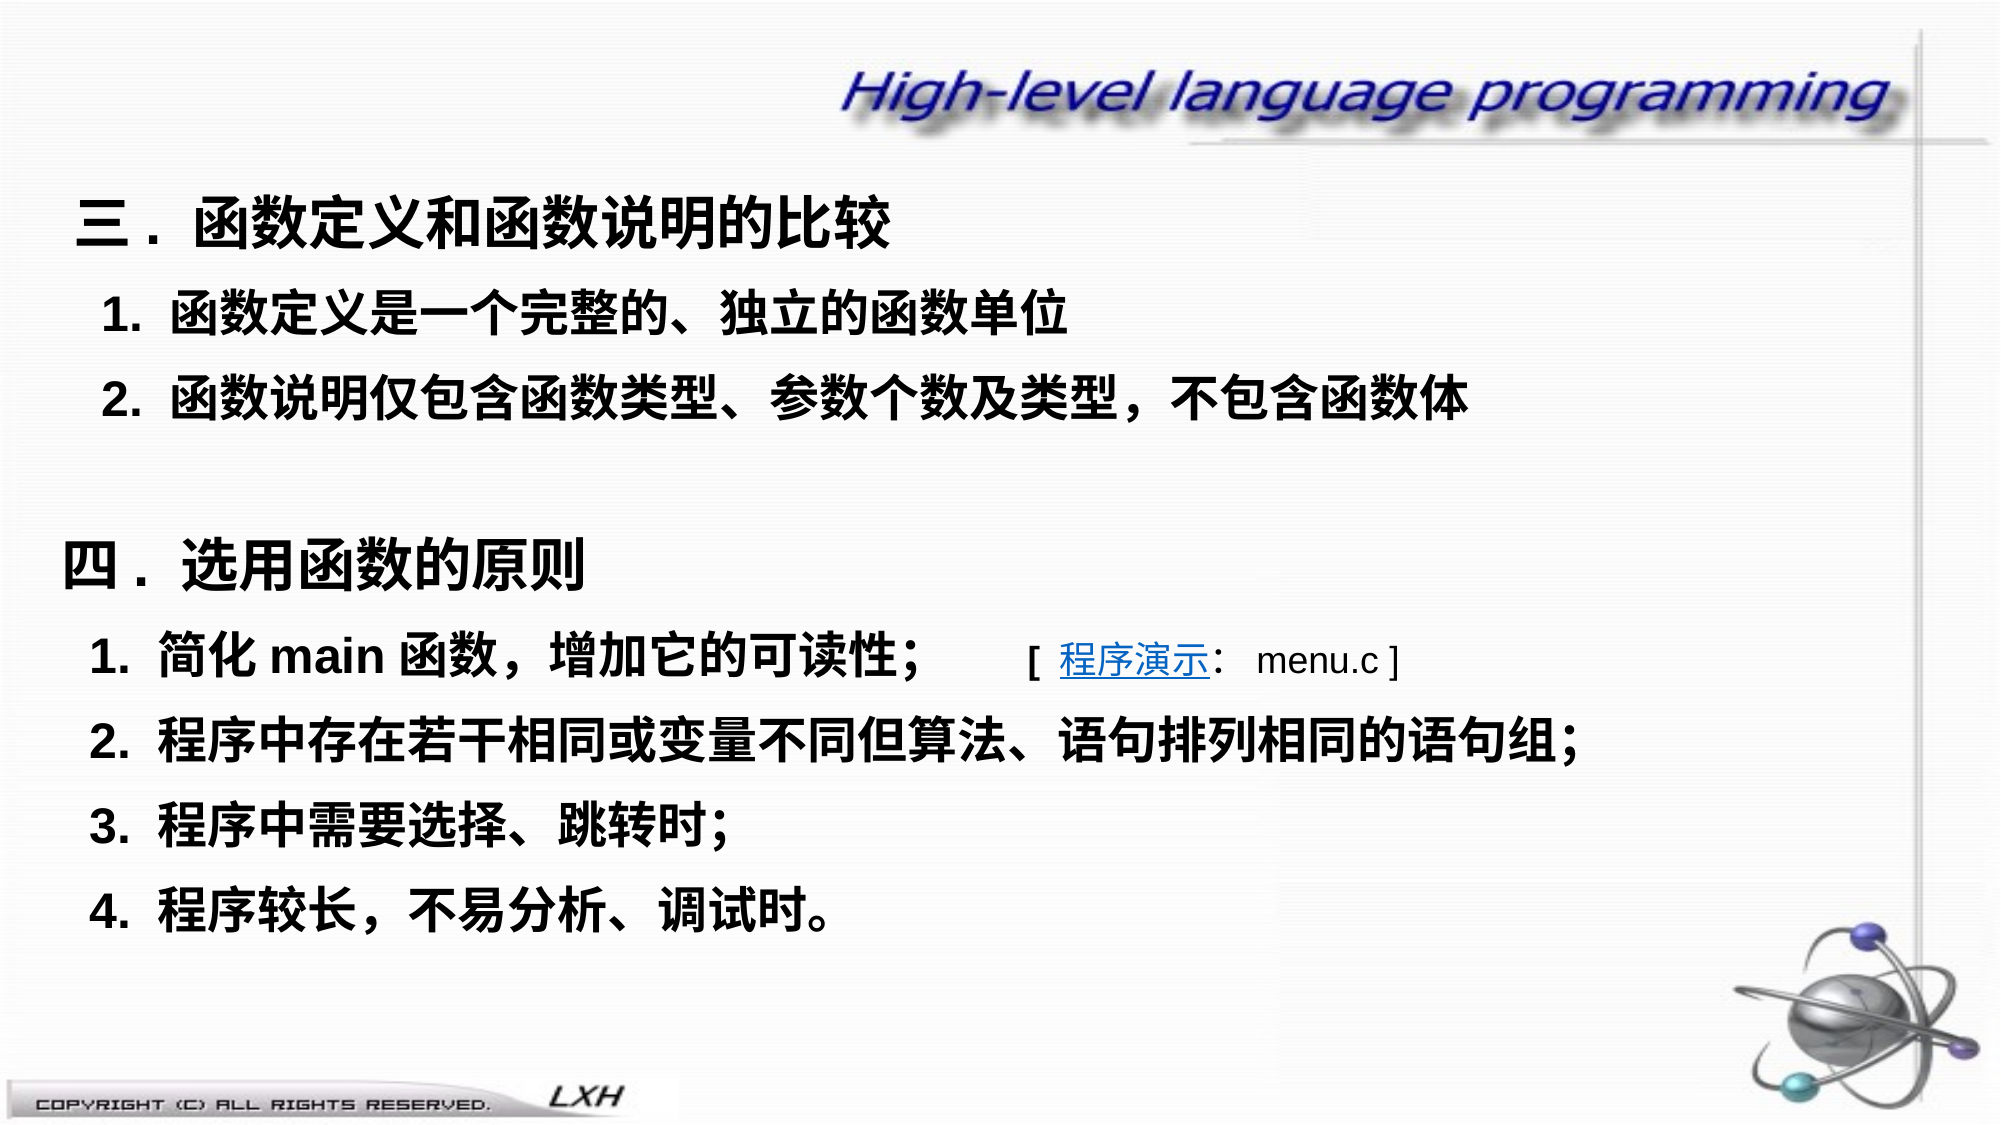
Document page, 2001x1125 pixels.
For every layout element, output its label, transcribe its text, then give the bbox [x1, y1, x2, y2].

text_box 四. 选用函数的原则 1. 简化main函数，增加它的可读性； [ 程序演示：menu.c ] 2. 程序中存在若干相同或变量不同但算法、语句排列相同的语句组； 3. 程序中需要选择、跳转时； 4. 程序较长，不易分析、调试时。 [47, 521, 1647, 946]
text_box 三. 函数定义和函数说明的比较 1. 函数定义是一个完整的、独立的函数单位 2. 函数说明仅包含函数类型、参数个数及类型，不包含函数体 [58, 178, 1500, 434]
picture [0, 0, 2001, 1125]
